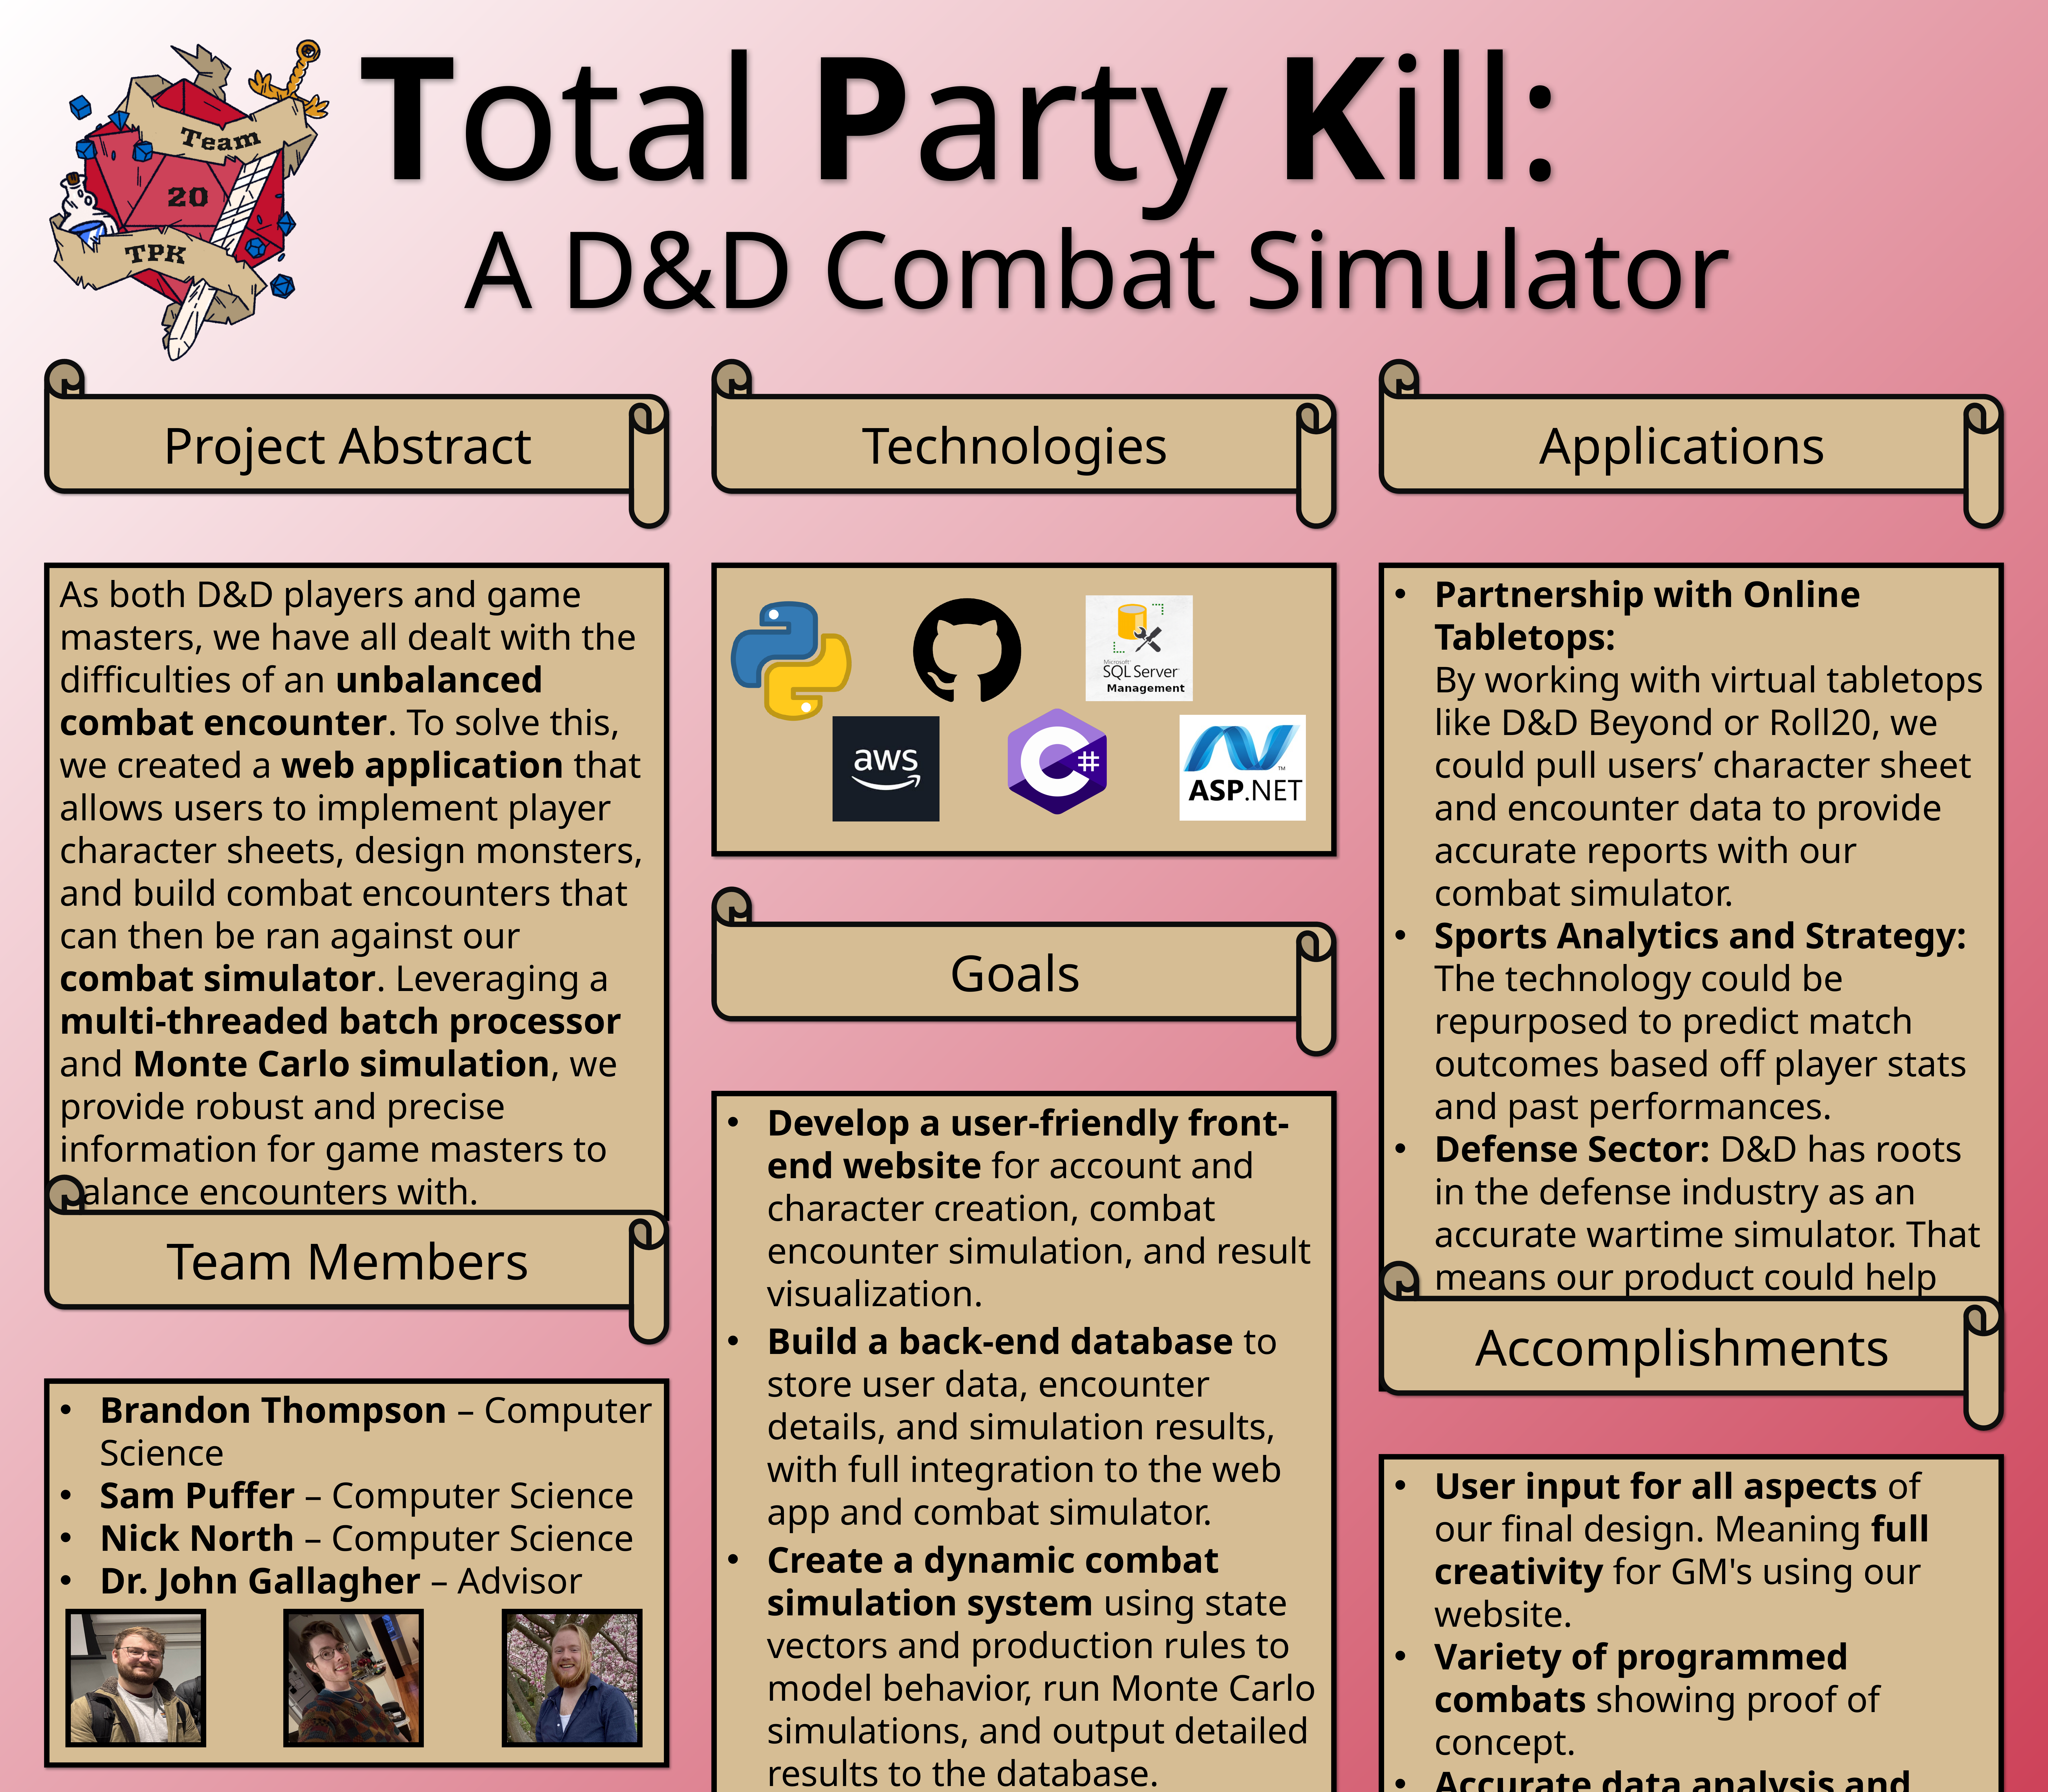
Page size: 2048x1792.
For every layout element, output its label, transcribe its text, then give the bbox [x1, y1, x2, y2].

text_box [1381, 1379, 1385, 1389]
text_box Project Abstract [46, 373, 667, 527]
text_box Applications [1381, 361, 2002, 527]
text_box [47, 1381, 667, 1769]
text_box Goals [714, 889, 1334, 1054]
picture [14, 26, 361, 373]
title Total Party Kill: A D&D Combat Simulator [1404, 361, 2048, 418]
text_box [408, 102, 2048, 357]
text_box Partnership with Online Tabletops: By working with virtual tabletops like D&D Beyond or Roll20, we could pull users’ character sheet and encounter data to provide accurate reports with our combat simulator. Sports Analytics and Strategy: The technology could be repurposed to predict match outcomes based off player stats and past performances. Defense Sector: D&D has roots in the defense industry as an accurate wartime simulator. That means our product could help predict the outcomes of real-world encounters. [1381, 565, 2002, 1306]
text_box Accomplishments [1381, 1263, 2002, 1429]
text_box Technologies [714, 361, 1334, 527]
title Total Party Kill: A D&D Combat Simulator [354, 150, 730, 418]
text_box As both D&D players and game masters, we have all dealt with the difficulties of an unbalanced combat encounter. To solve this, we created a web application that allows users to implement player character sheets, design monsters, and build combat encounters that can then be ran against our combat simulator. Leveraging a multi-threaded batch processor and Monte Carlo simulation, we provide robust and precise information for game masters to balance encounters with. [46, 565, 667, 1219]
title Total Party Kill: A D&D Combat Simulator [737, 361, 1397, 418]
text_box Team Members [46, 1177, 667, 1343]
text_box User input for all aspects of our final design. Meaning full creativity for GM's using our website. Variety of programmed combats showing proof of concept. Accurate data analysis and results for complex encounters [1381, 1456, 2002, 1792]
text_box Develop a user-friendly front-end website for account and character creation, combat encounter simulation, and result visualization. Build a back-end database to store user data, encounter details, and simulation results, with full integration to the web app and combat simulator. Create a dynamic combat simulation system using state vectors and production rules to model behavior, run Monte Carlo simulations, and output detailed results to the database. [714, 1093, 1334, 1792]
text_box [714, 565, 1334, 857]
